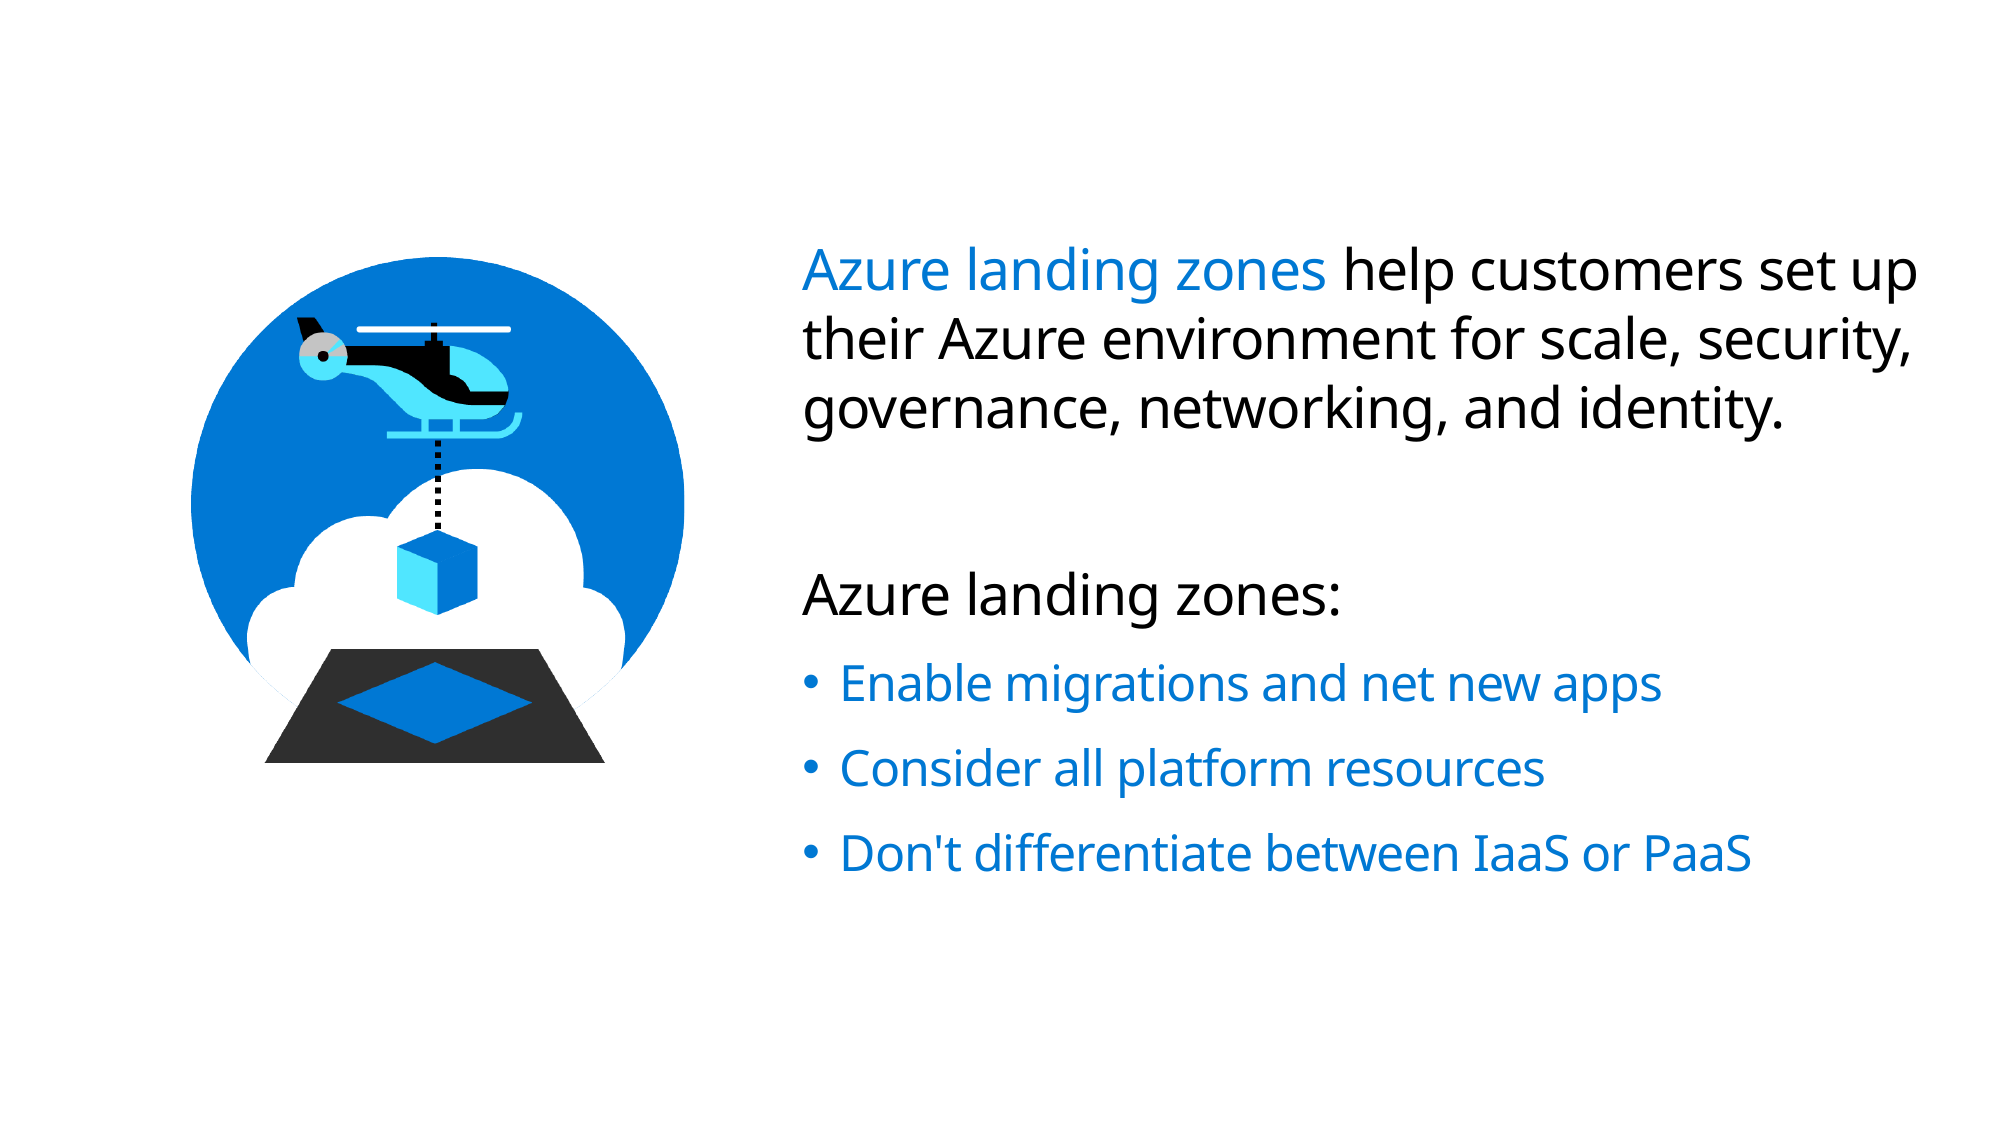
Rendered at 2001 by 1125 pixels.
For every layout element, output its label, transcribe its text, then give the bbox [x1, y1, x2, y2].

title Azure landing zones help customers set up their Azure environment for scale, security, governance, networking, and identity. Azure landing zones: Enable migrations and net new apps Consider all platform resources Don't differentiate between IaaS or PaaS [802, 218, 2000, 897]
picture [191, 257, 685, 763]
